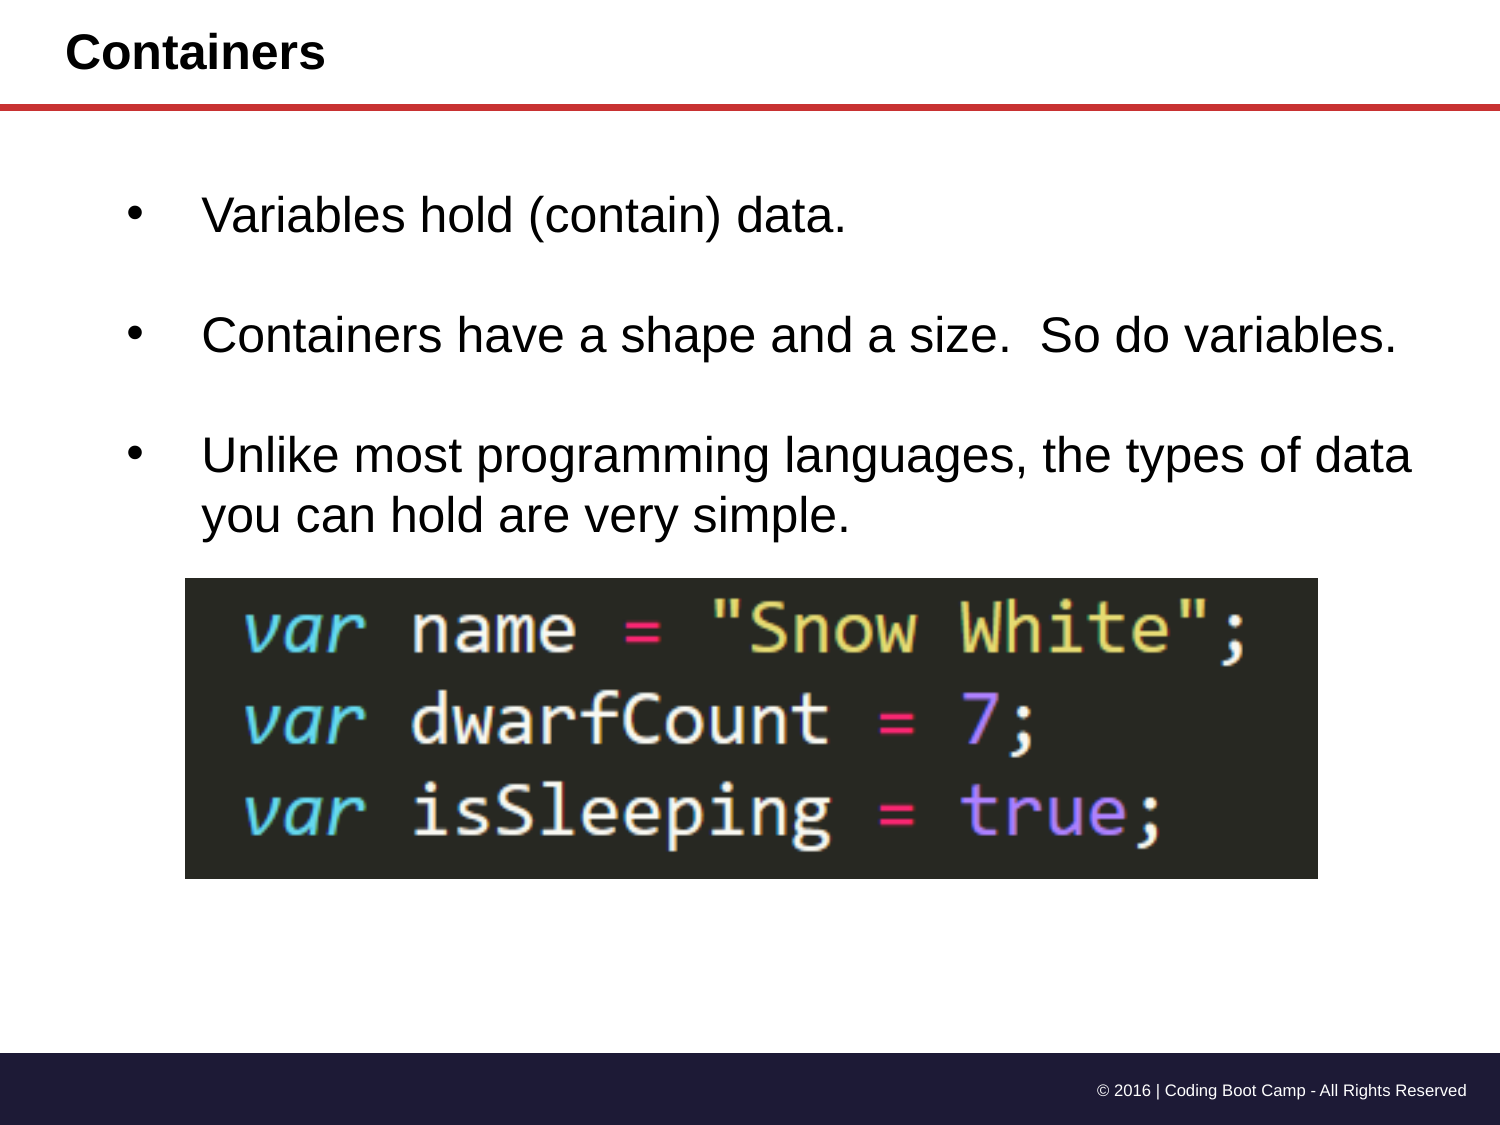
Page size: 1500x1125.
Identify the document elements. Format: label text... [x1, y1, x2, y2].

picture [185, 578, 1318, 879]
title Containers [50, 0, 948, 108]
text_box Variables hold (contain) data. Containers have a shape and a size. So do variables. Unlike most programming languages, the types of data you can hold are very simple. [73, 174, 1483, 975]
